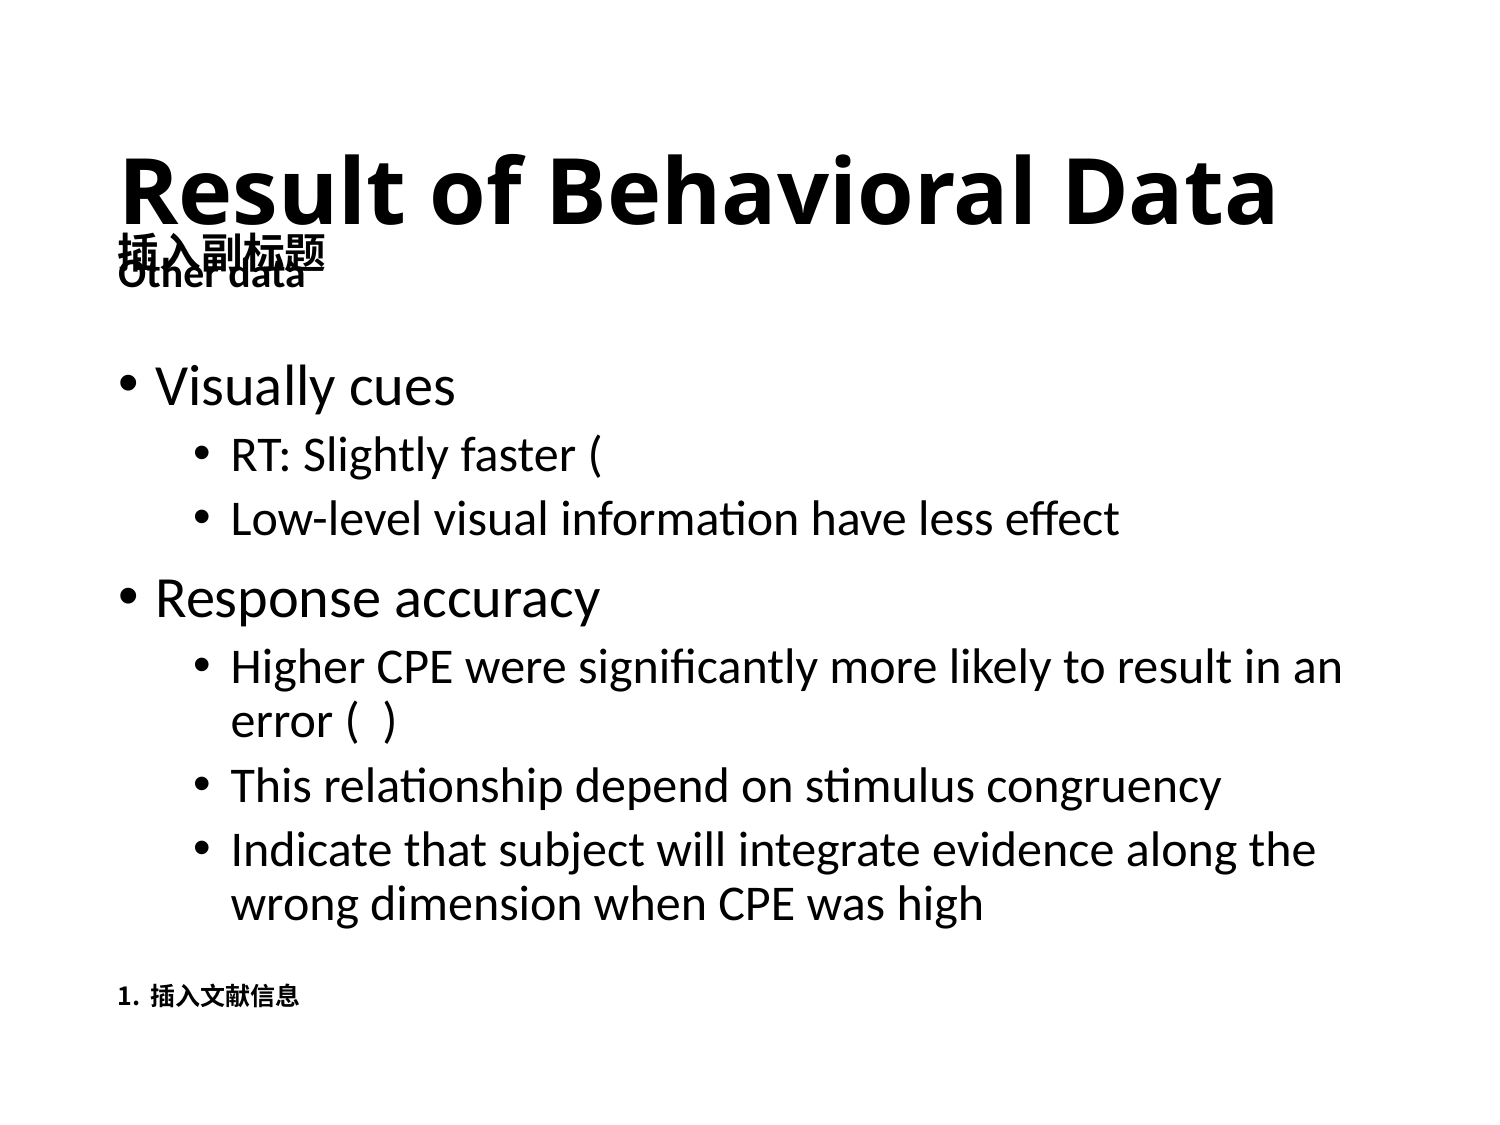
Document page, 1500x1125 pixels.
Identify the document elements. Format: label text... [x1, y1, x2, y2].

title Result of Behavioral Data [103, 85, 1397, 244]
list Other data [103, 244, 1397, 318]
